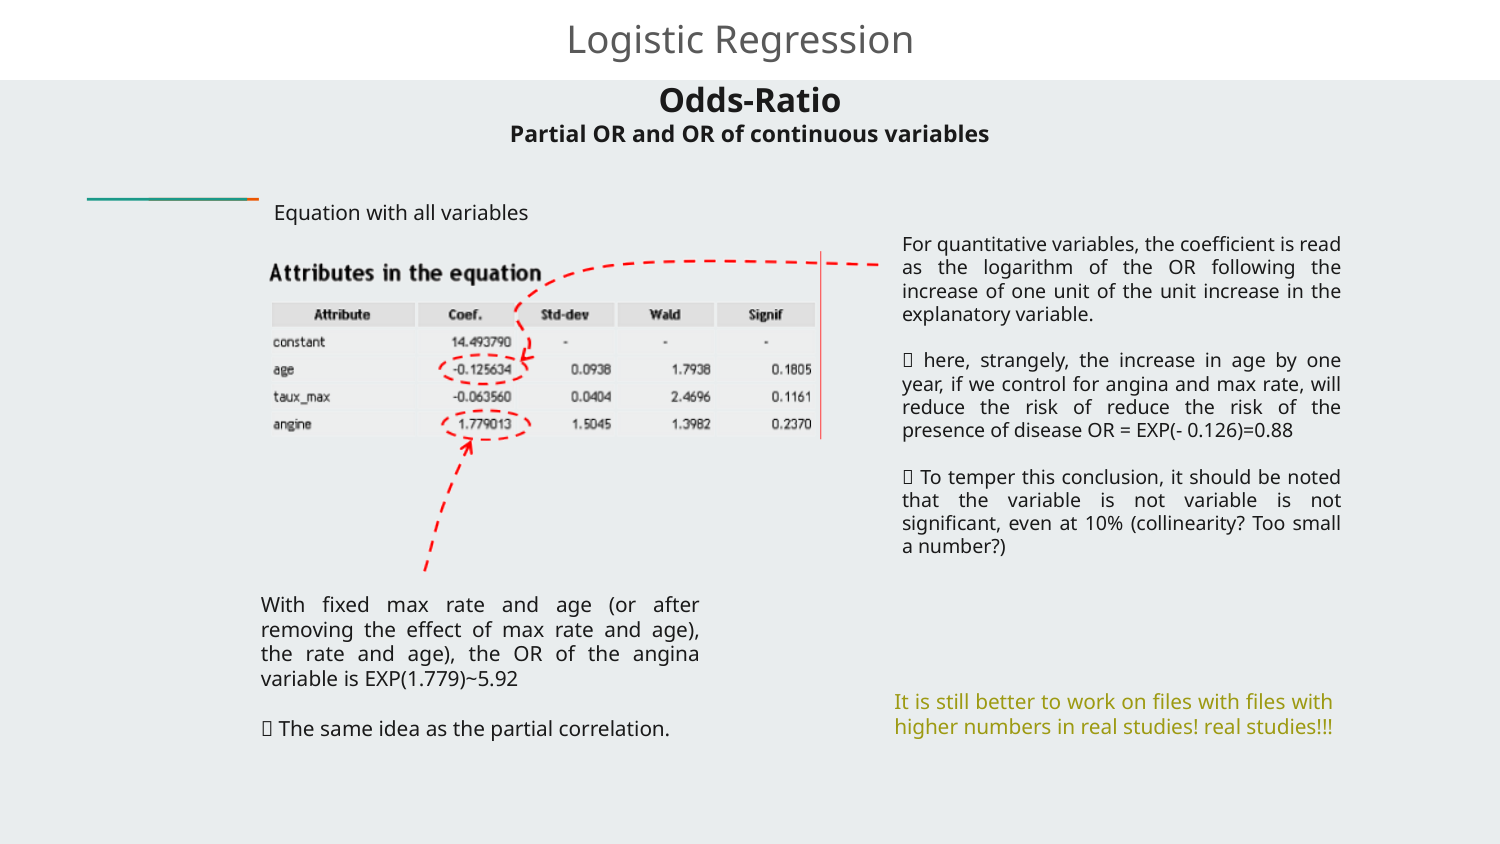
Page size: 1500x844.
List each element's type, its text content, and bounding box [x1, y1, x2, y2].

text_box Logistic Regression [462, 0, 1019, 64]
picture [232, 171, 1357, 817]
title Odds-Ratio Partial OR and OR of continuous variables [188, 64, 1312, 172]
